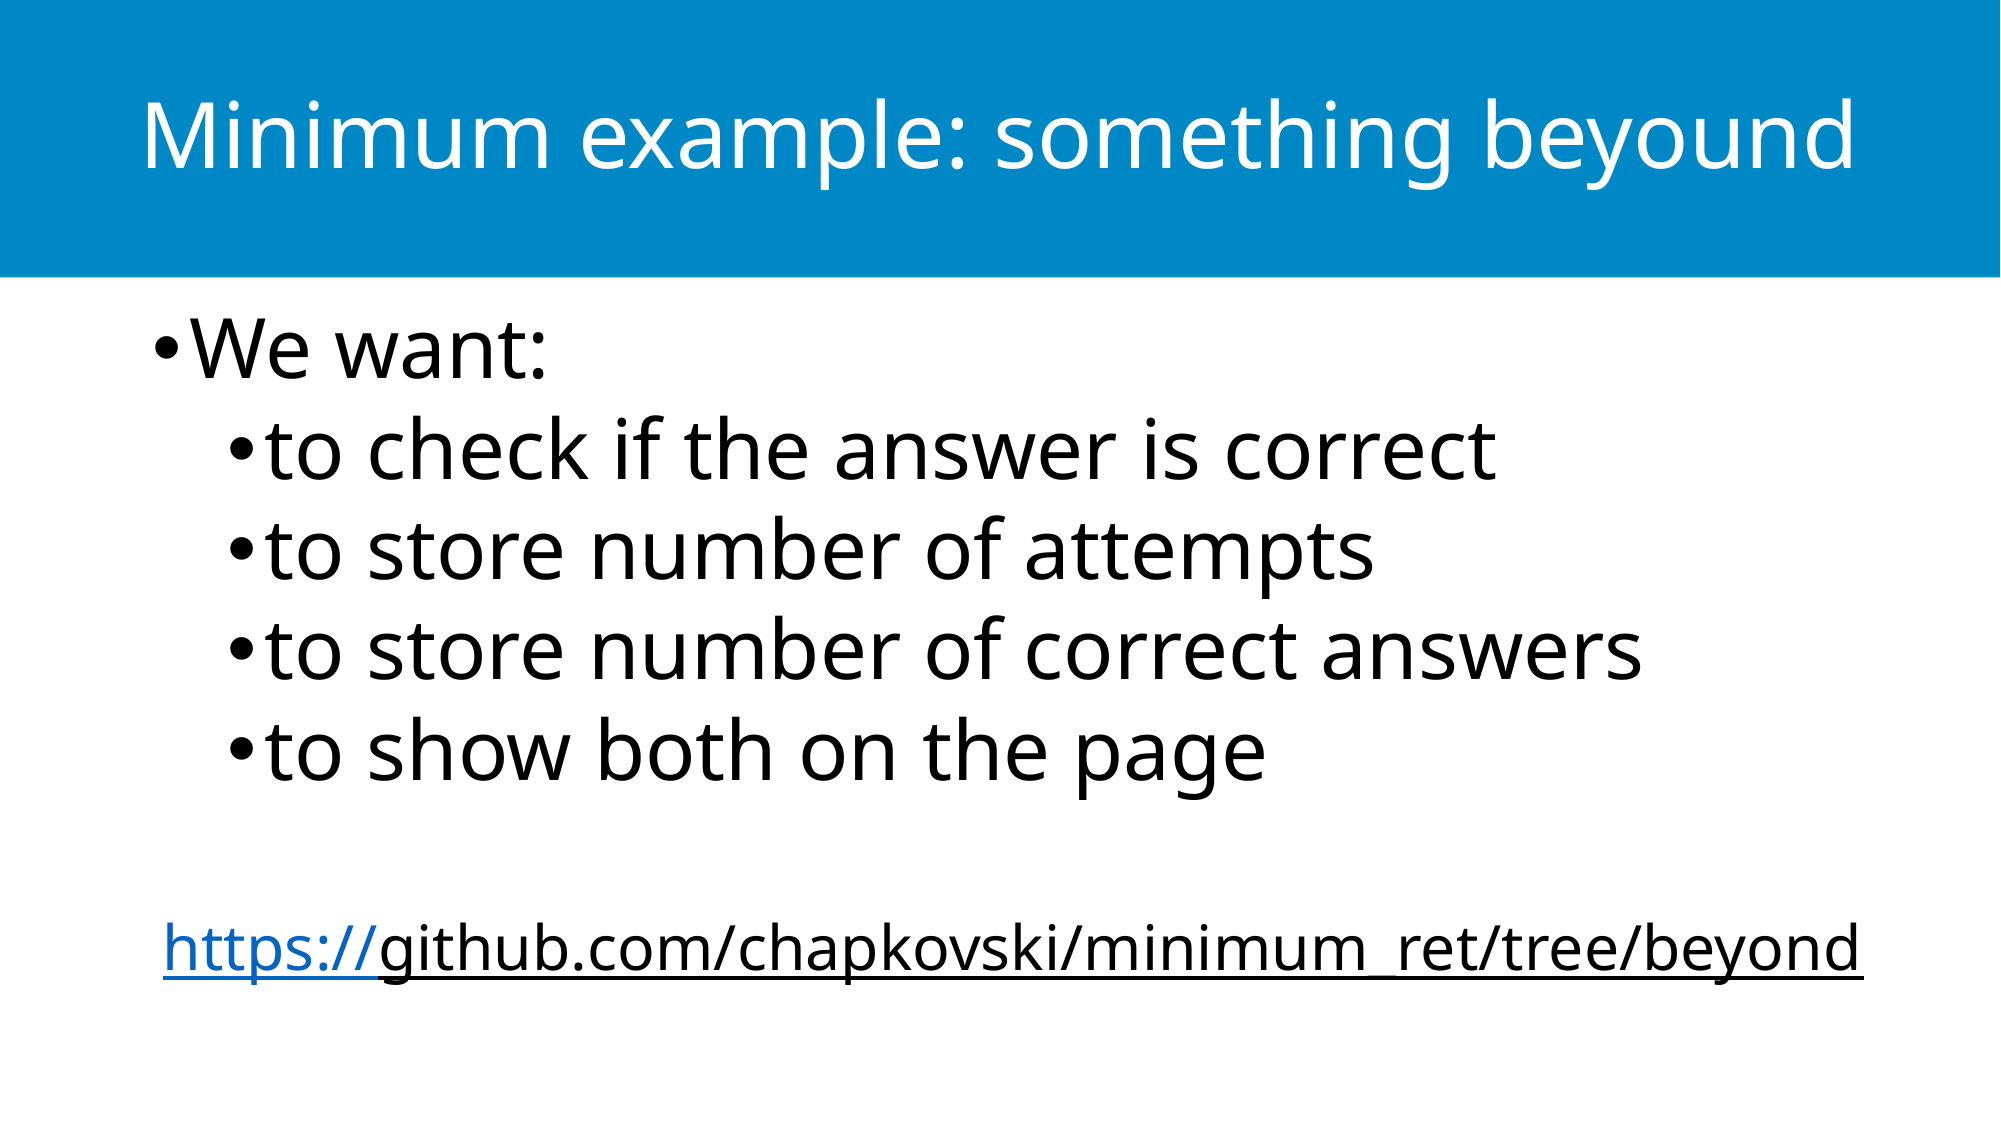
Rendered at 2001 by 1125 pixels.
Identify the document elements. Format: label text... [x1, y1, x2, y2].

text_box https://github.com/chapkovski/minimum_ret/tree/beyond [147, 900, 1895, 1001]
title Minimum example: something beyound [0, 0, 2000, 278]
list We want: to check if the answer is correct to store number of attempts to store number of correct answers to show both on the page [137, 299, 1863, 1014]
